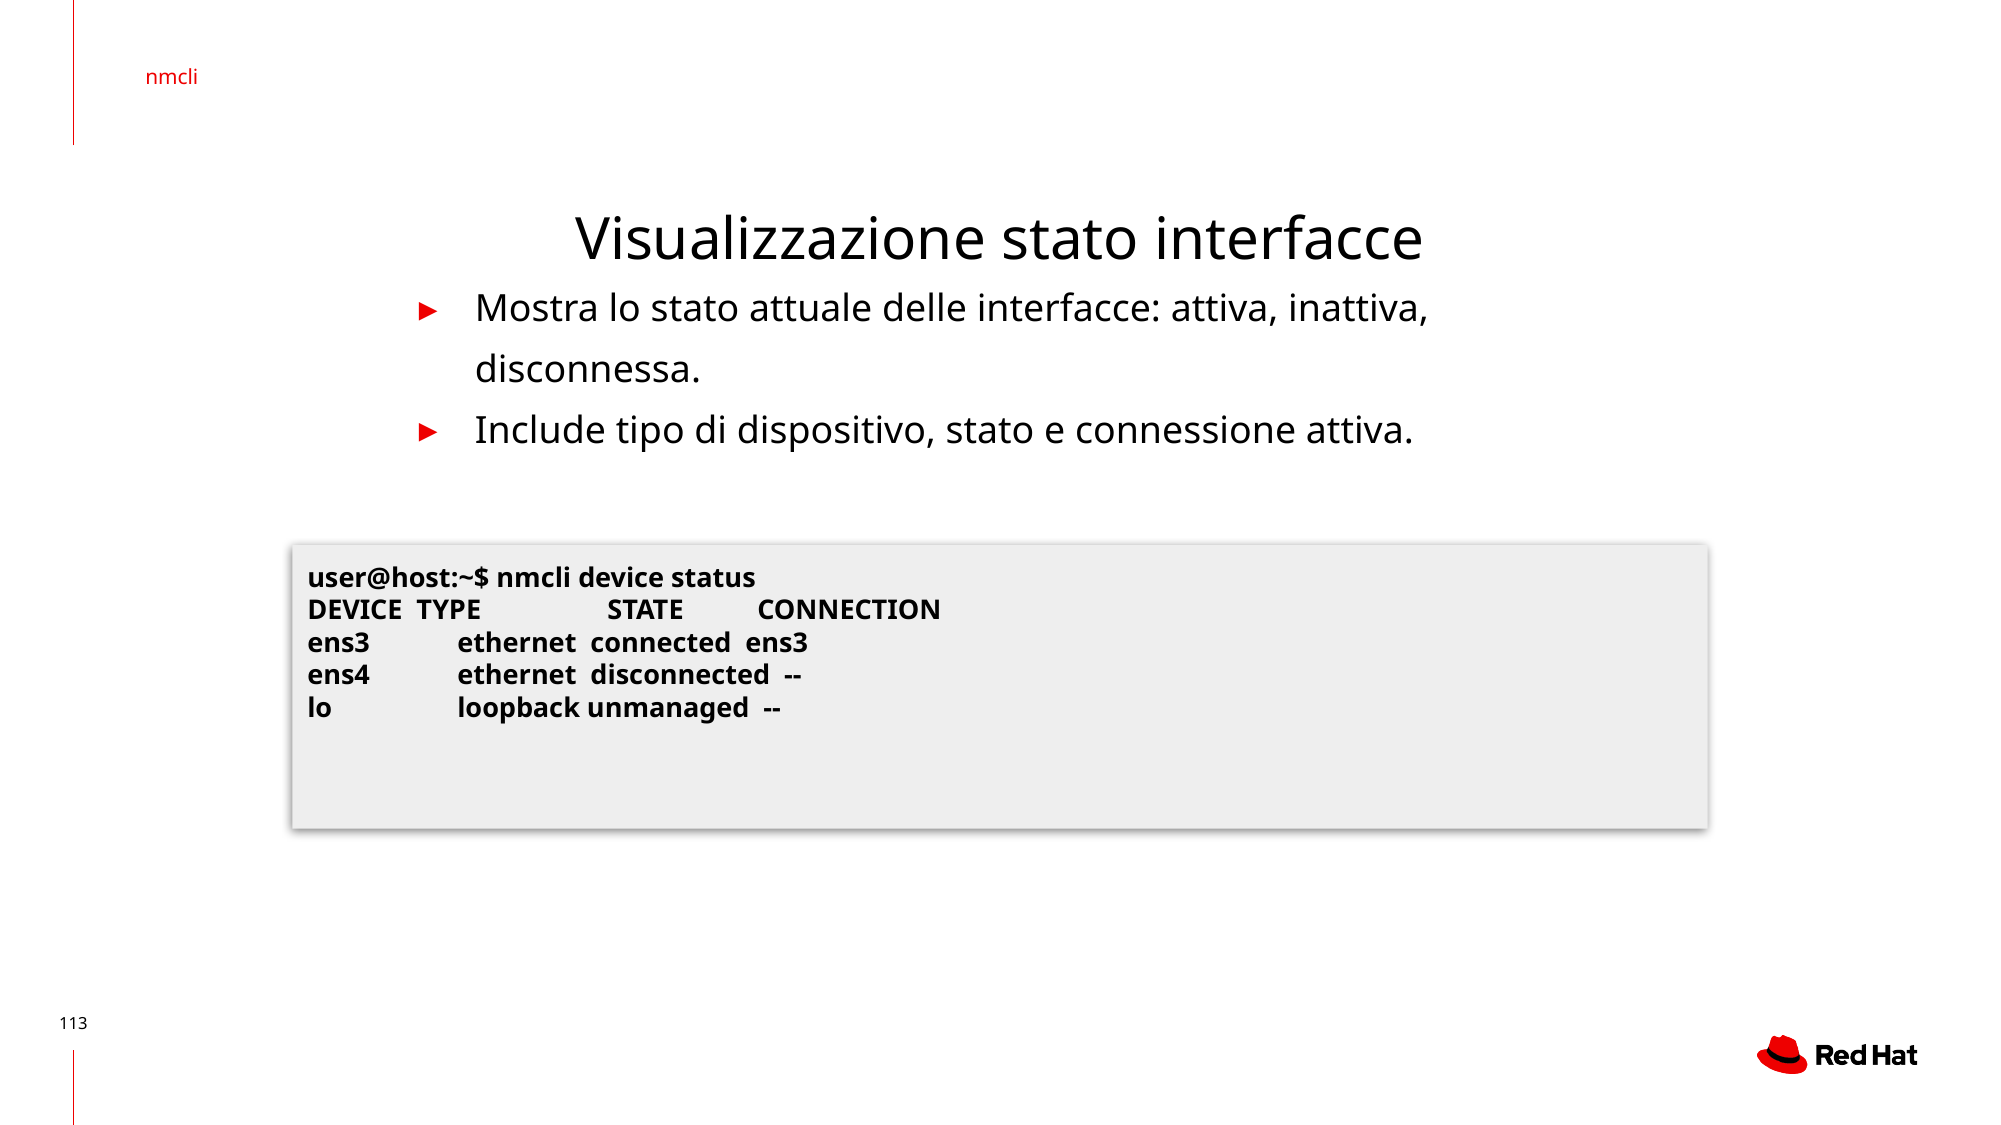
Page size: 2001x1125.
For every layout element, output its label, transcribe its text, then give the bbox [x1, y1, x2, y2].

picture [1757, 1035, 1918, 1074]
subtitle nmcli [73, 9, 919, 143]
text_box user@host:~$ nmcli device status DEVICE TYPE STATE CONNECTION ens3 ethernet connected ens3 ens4 ethernet disconnected -- lo loopback unmanaged -- [292, 545, 1708, 829]
title Visualizzazione stato interfacce [145, 180, 1855, 272]
list Mostra lo stato attuale delle interfacce: attiva, inattiva, disconnessa. Include tipo di dispositivo, stato e connessione attiva. [399, 272, 1600, 540]
slide_number ‹#› [13, 1012, 134, 1036]
